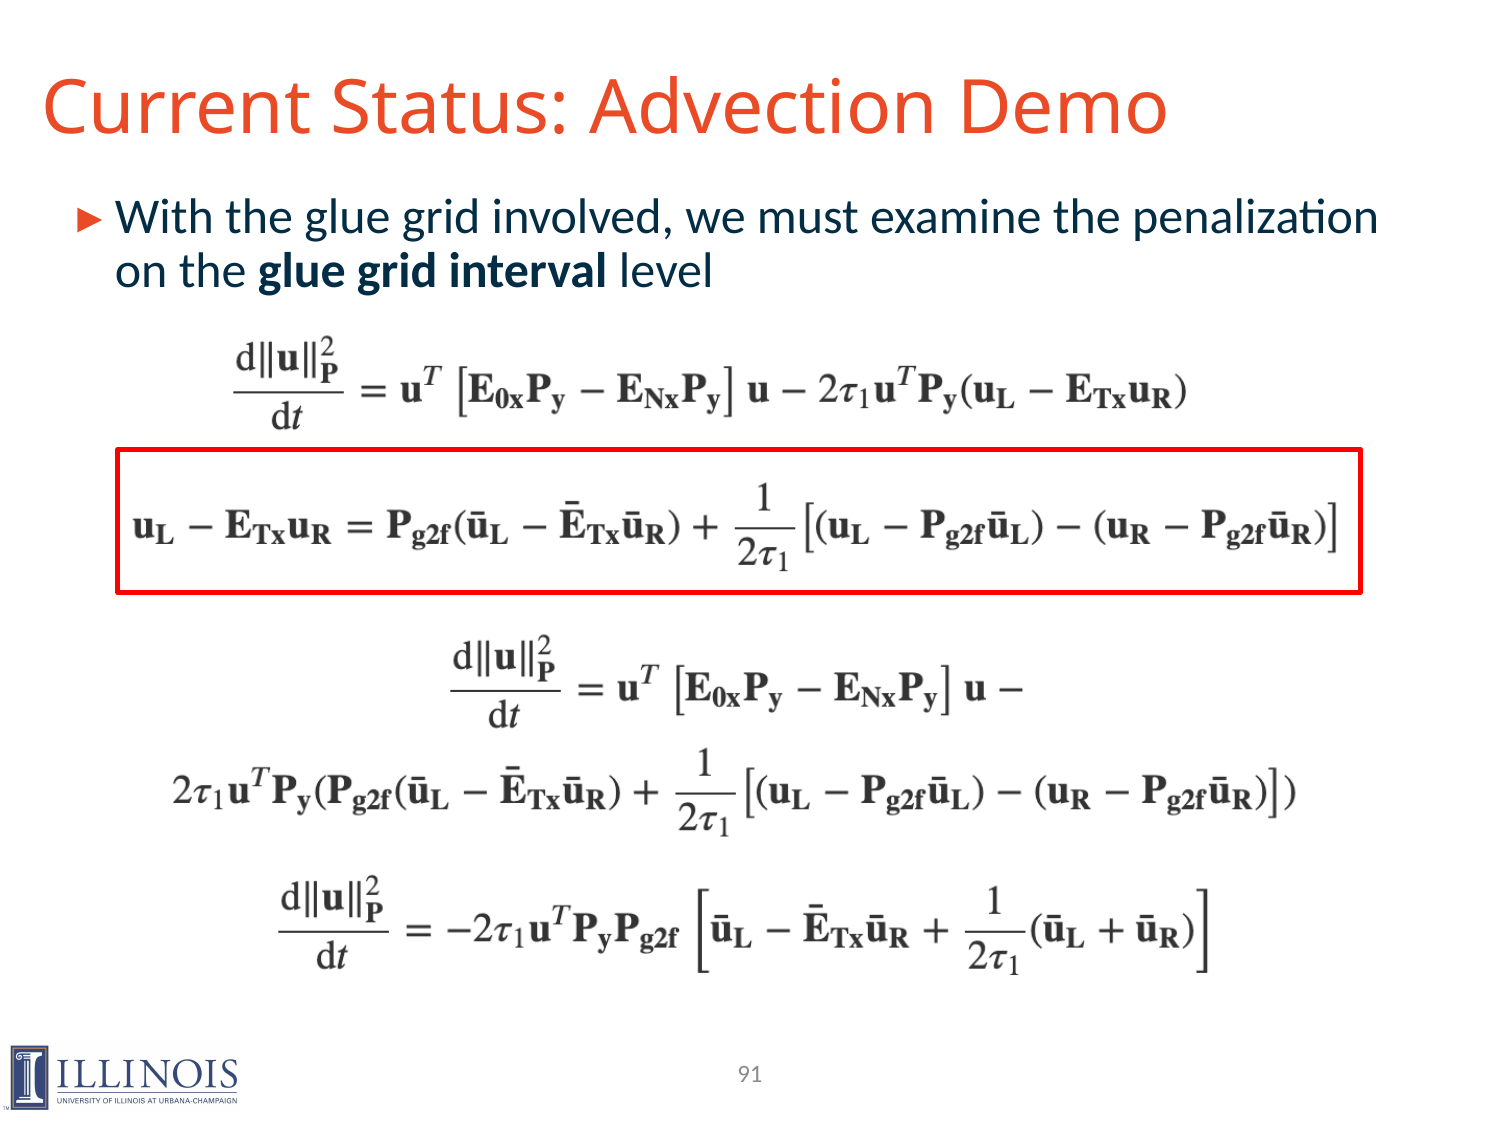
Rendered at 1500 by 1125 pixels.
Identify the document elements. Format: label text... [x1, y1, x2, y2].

picture [169, 625, 1309, 847]
picture [0, 1042, 241, 1113]
picture [120, 452, 1358, 590]
slide_number 91 [718, 1042, 782, 1103]
title Current Status: Advection Demo [26, 36, 1438, 183]
text_box With the glue grid involved, we must examine the penalization on the glue grid interval level [62, 182, 1438, 1016]
picture [270, 857, 1230, 994]
picture [224, 326, 1209, 444]
